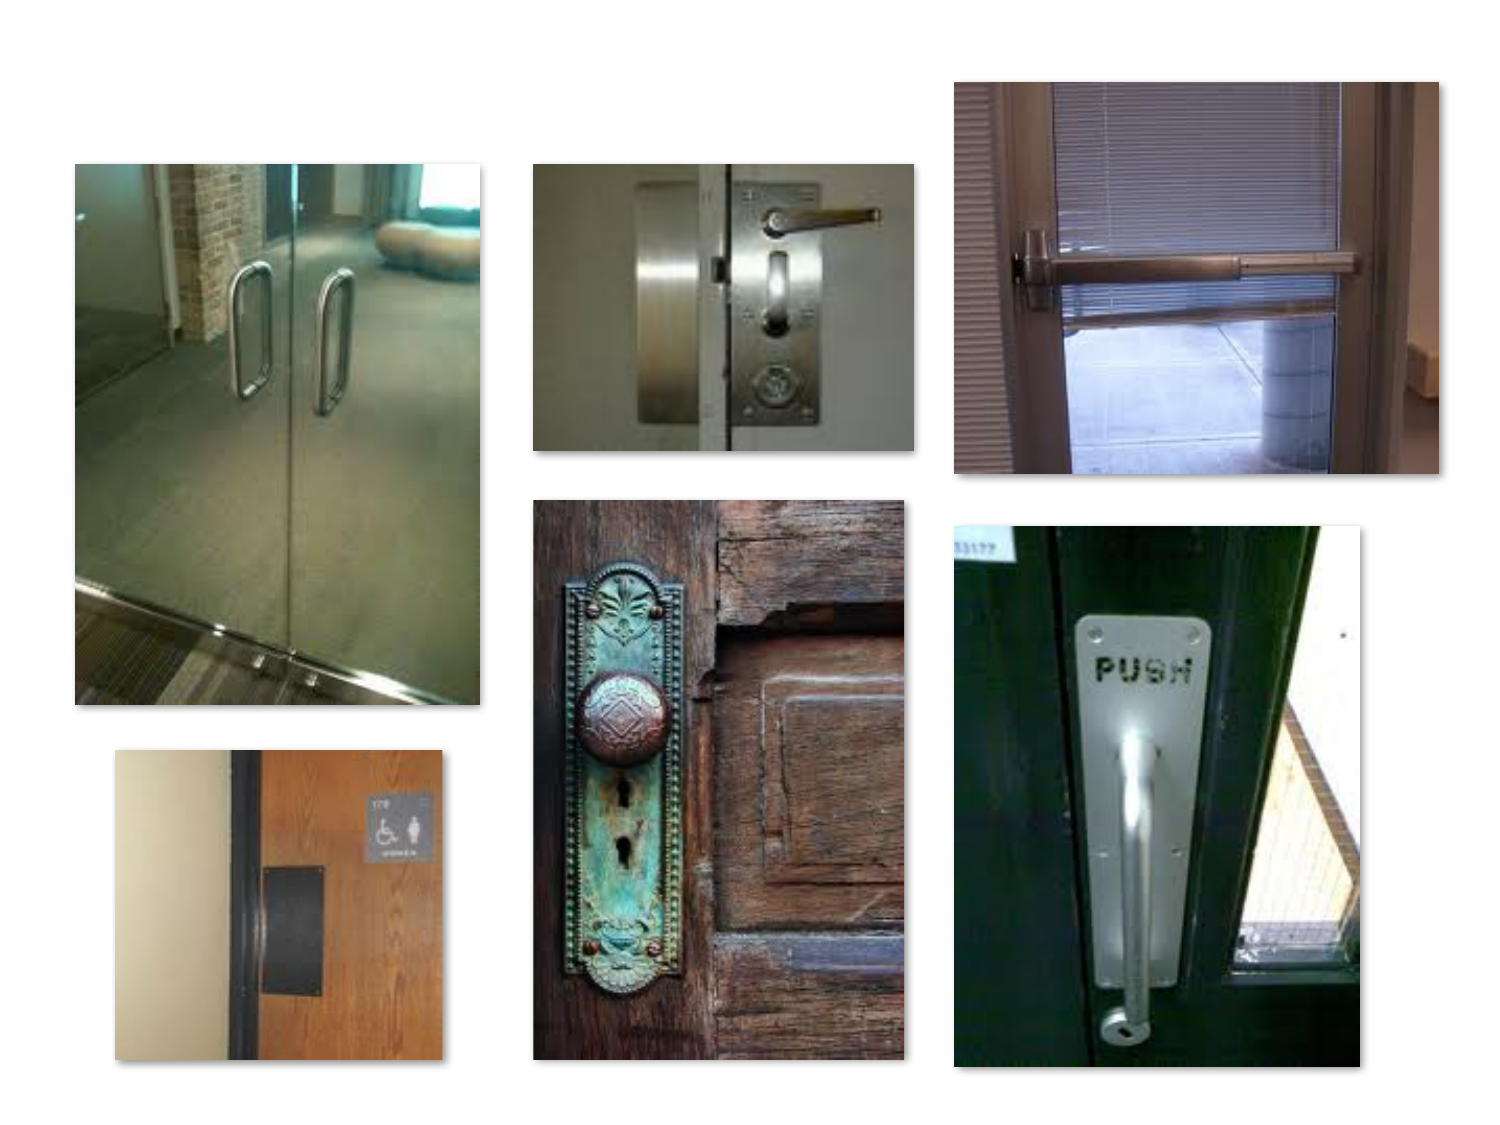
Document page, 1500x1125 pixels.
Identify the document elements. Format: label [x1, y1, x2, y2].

picture [74, 164, 480, 705]
picture [533, 499, 905, 1060]
picture [954, 526, 1360, 1067]
picture [954, 81, 1440, 474]
picture [114, 750, 443, 1060]
picture [533, 164, 914, 452]
